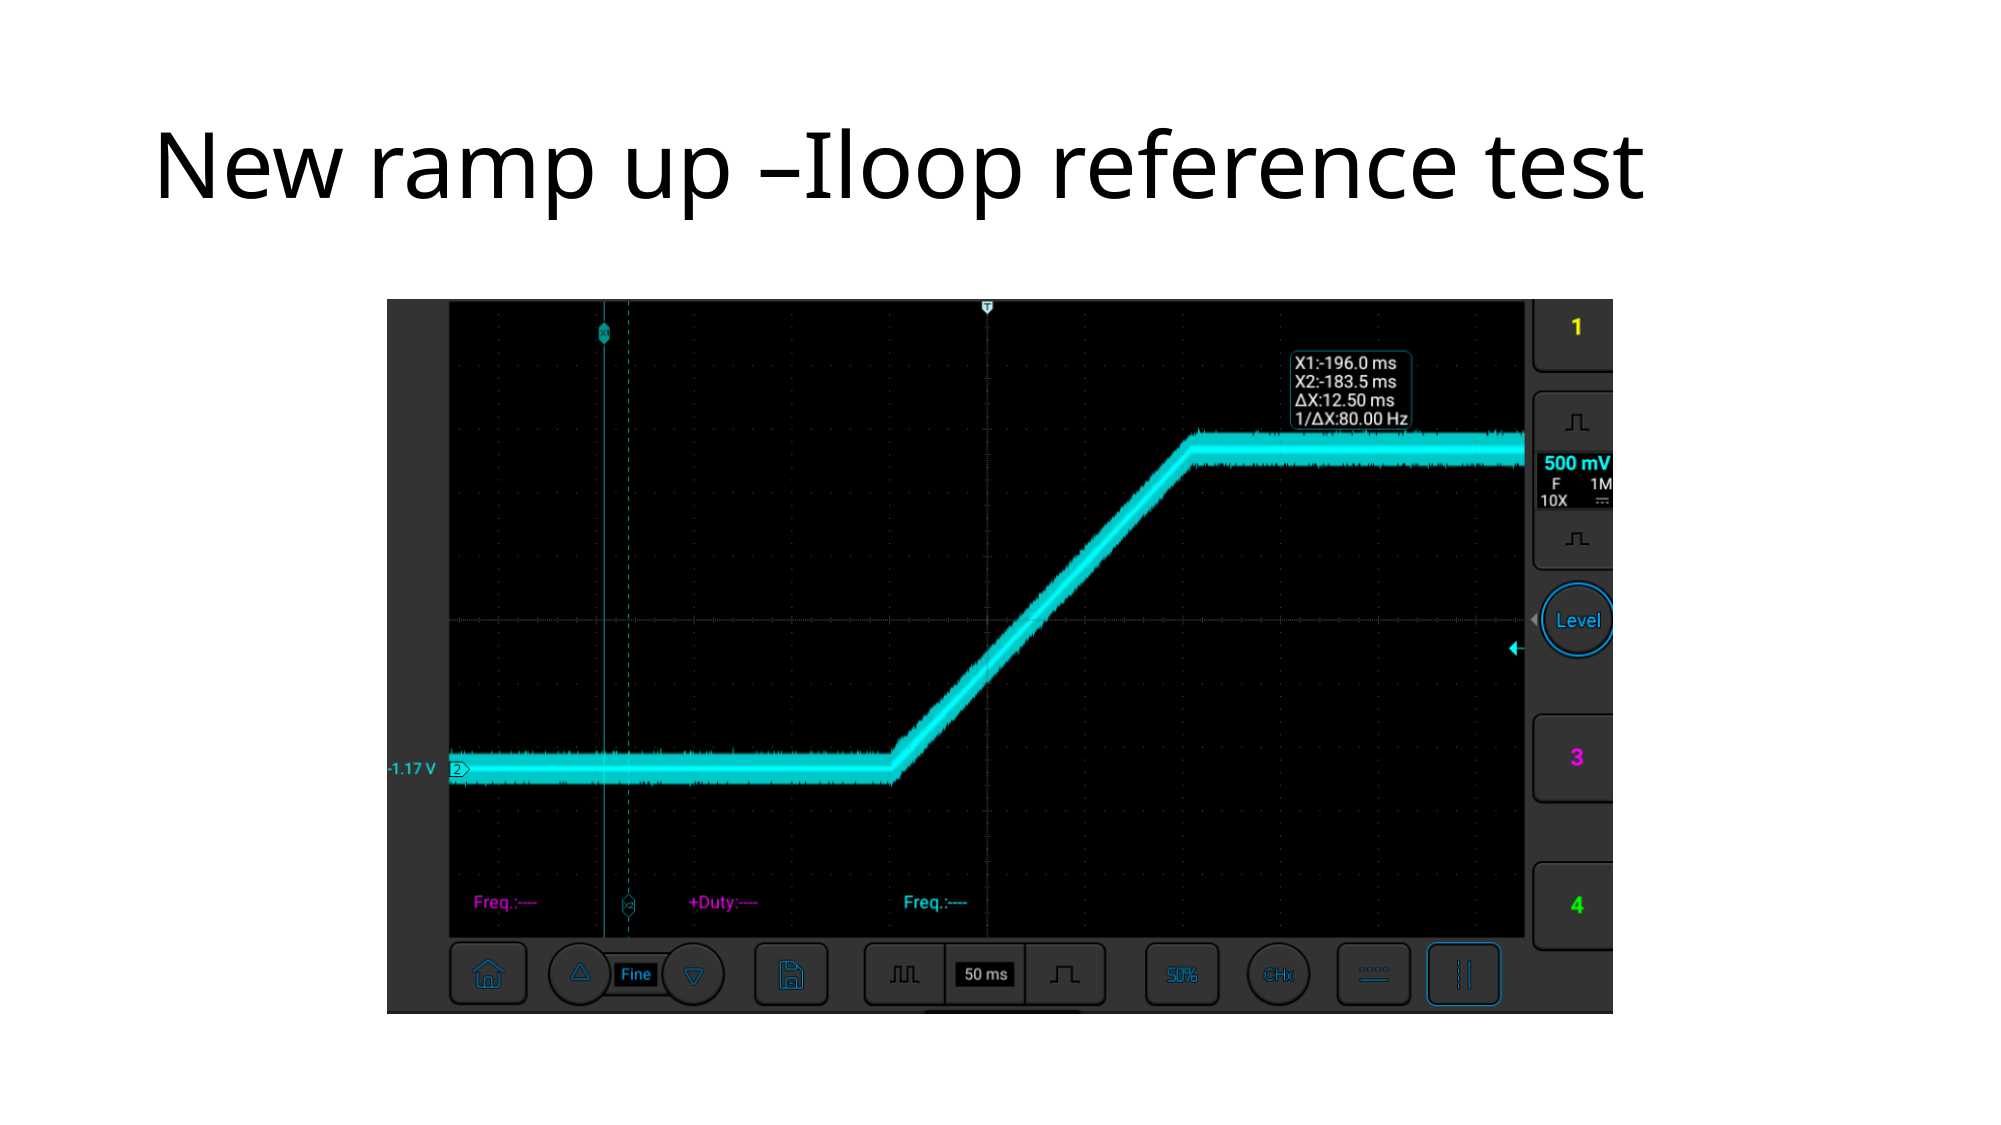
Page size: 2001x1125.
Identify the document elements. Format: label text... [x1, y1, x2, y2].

title New ramp up –Iloop reference test [137, 59, 1863, 278]
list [387, 298, 1613, 1014]
